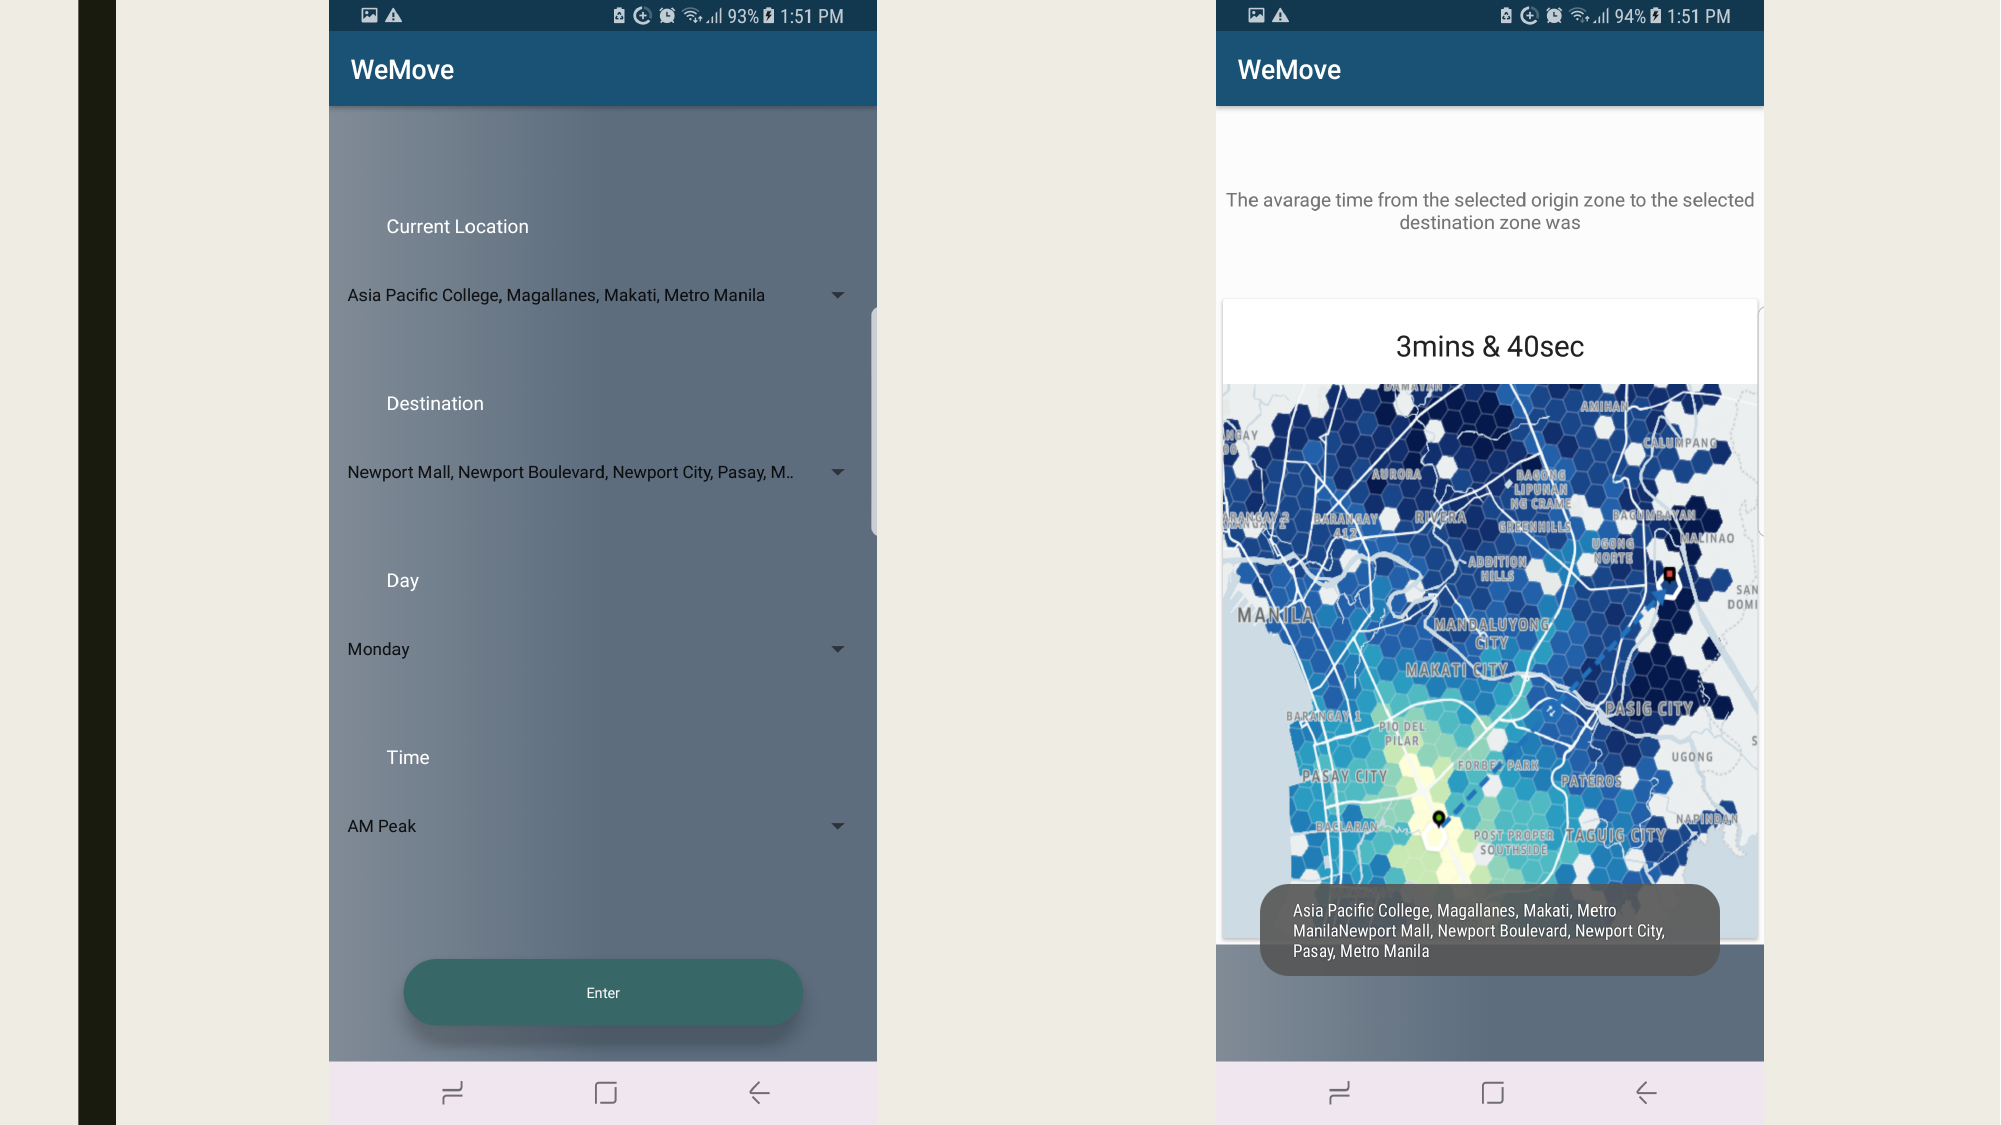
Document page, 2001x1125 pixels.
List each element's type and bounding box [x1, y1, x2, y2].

picture [329, 0, 877, 1125]
picture [1216, 0, 1764, 1125]
